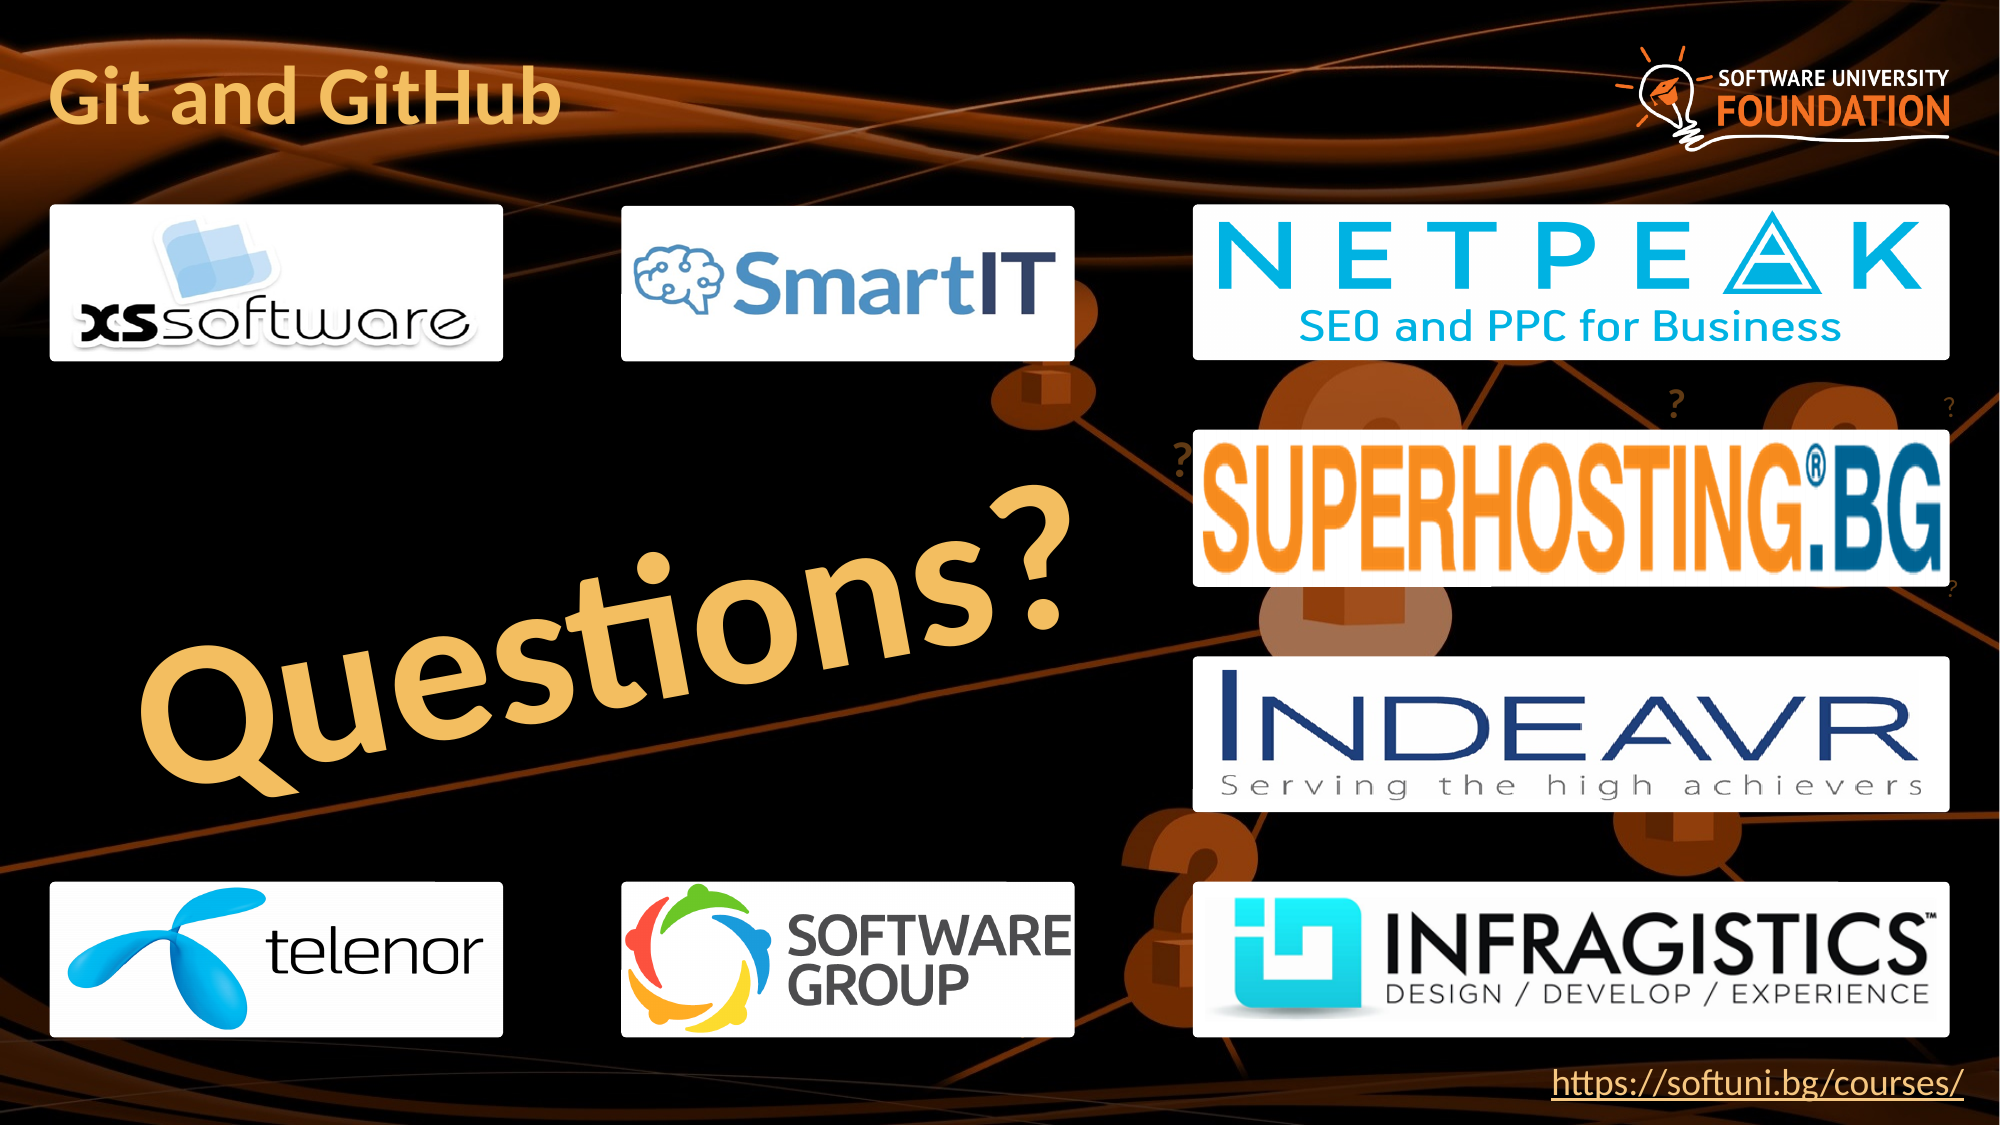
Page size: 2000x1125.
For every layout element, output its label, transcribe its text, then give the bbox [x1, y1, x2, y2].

list https://softuni.bg/courses/ [250, 1050, 1971, 1108]
title Git and GitHub [30, 6, 1602, 189]
picture [0, 0, 2000, 1125]
